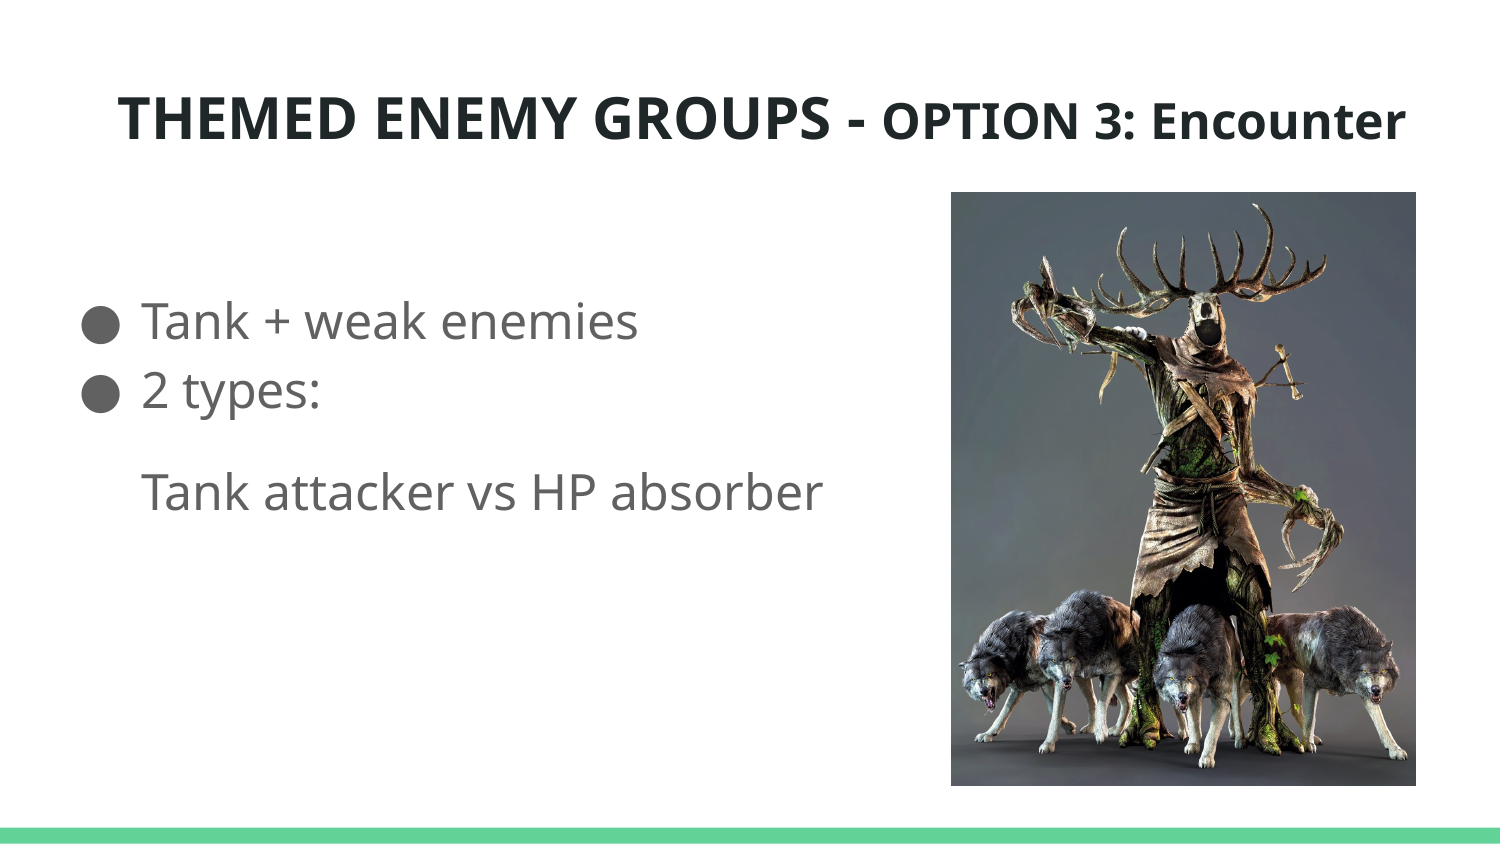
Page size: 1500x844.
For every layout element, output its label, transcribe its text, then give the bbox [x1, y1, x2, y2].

picture [951, 192, 1416, 786]
list Tank + weak enemies 2 types: Tank attacker vs HP absorber [51, 265, 1449, 826]
title THEMED ENEMY GROUPS - OPTION 3: Encounter [102, 66, 1500, 161]
